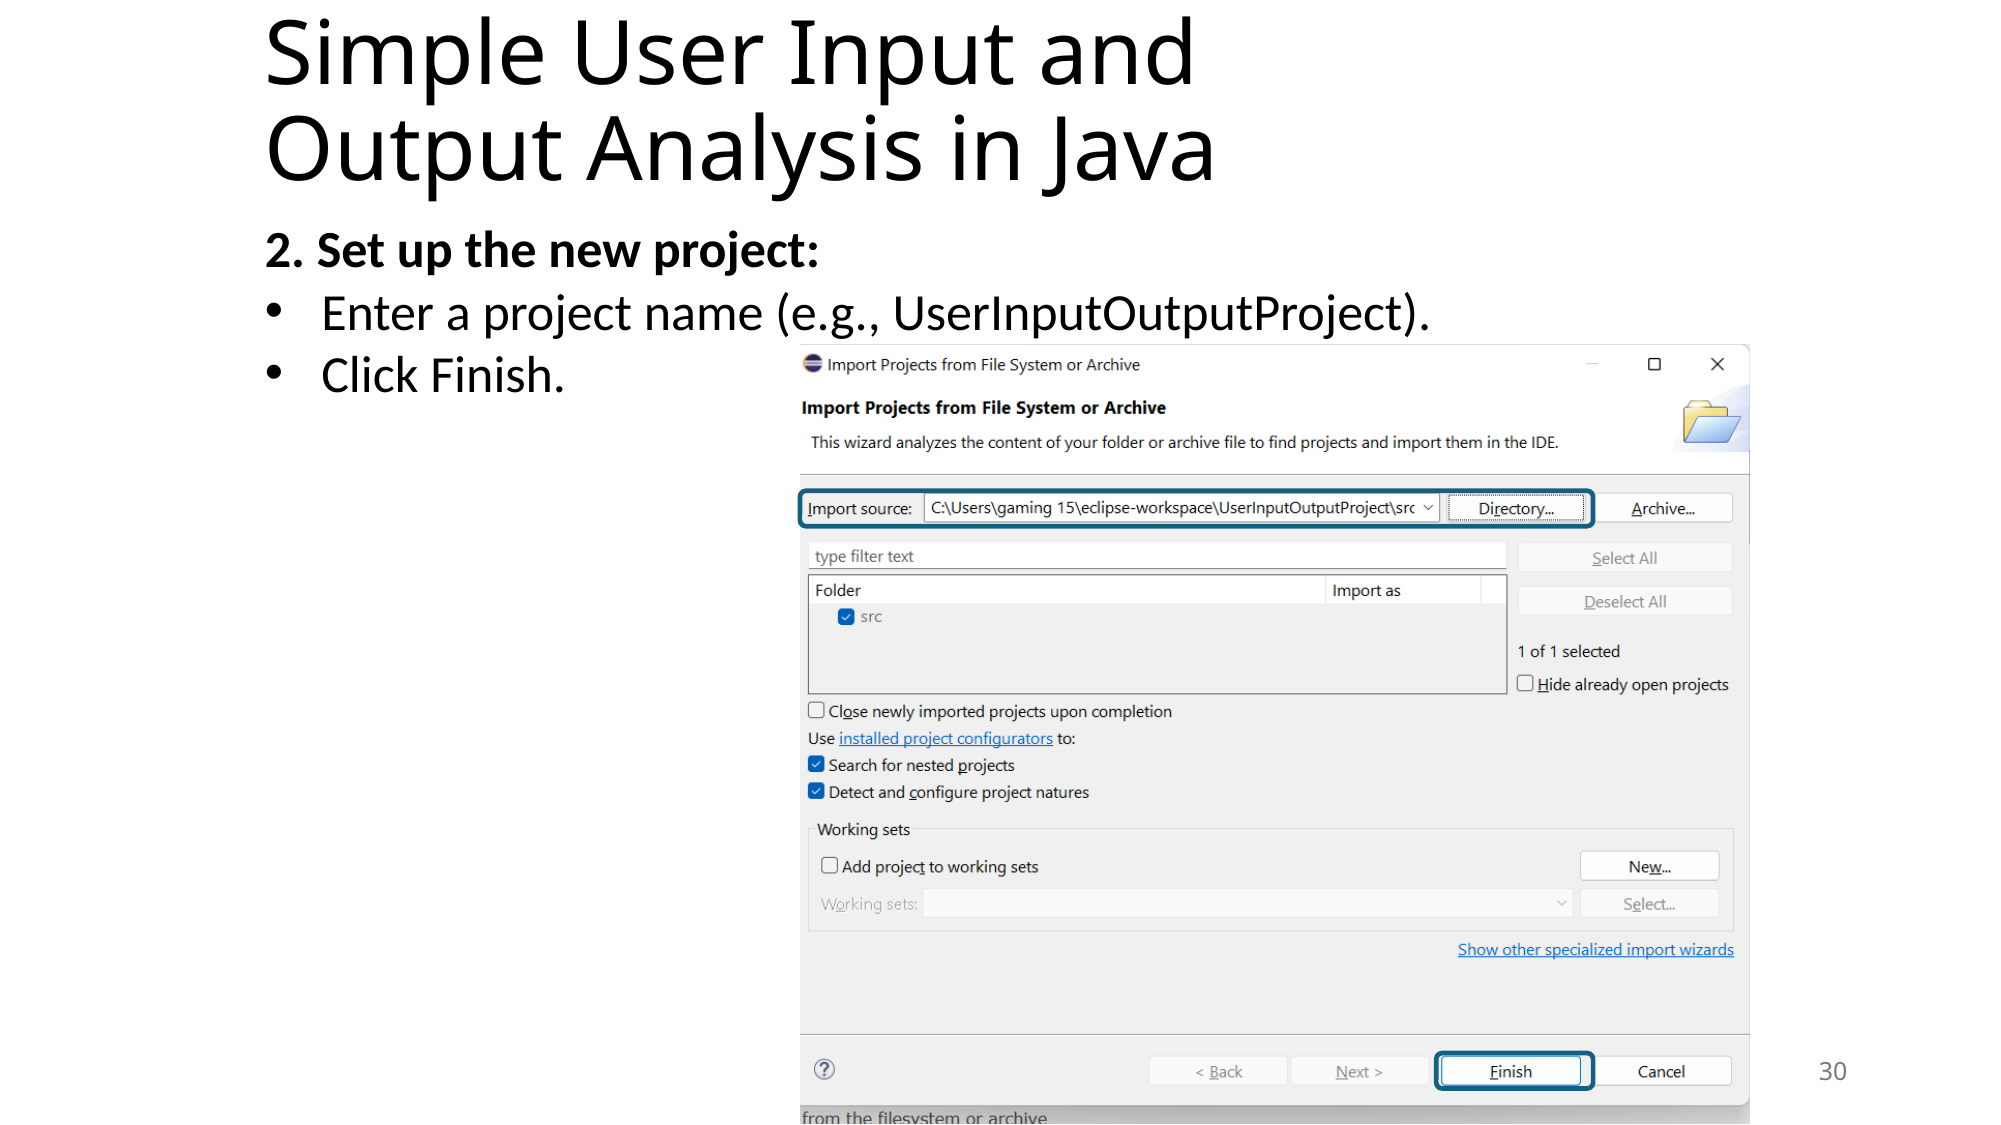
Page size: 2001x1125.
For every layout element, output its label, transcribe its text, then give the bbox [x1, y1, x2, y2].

picture [799, 344, 1751, 1124]
slide_number 30 [1751, 1042, 1863, 1103]
text_box 2. Set up the new project: Enter a project name (e.g., UserInputOutputProject). Click Finish. [249, 208, 1750, 411]
title Simple User Input and Output Analysis in Java [249, 0, 1497, 208]
